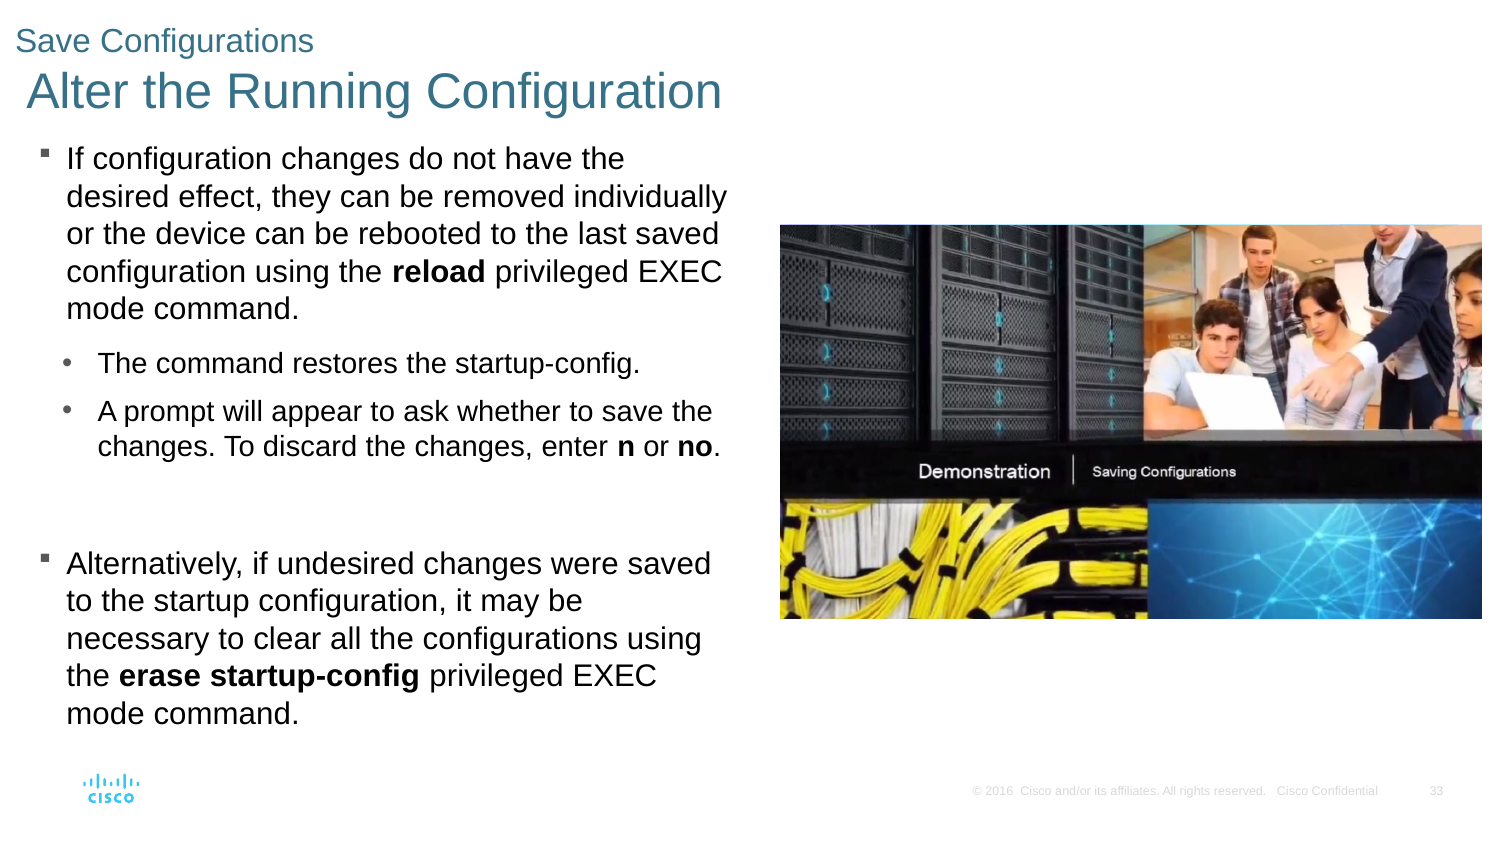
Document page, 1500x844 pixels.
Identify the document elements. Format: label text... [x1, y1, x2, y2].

picture [779, 224, 1482, 619]
title Save Configurations Alter the Running Configuration [0, 6, 1500, 131]
list If configuration changes do not have the desired effect, they can be removed individually or the device can be rebooted to the last saved configuration using the reload privileged EXEC mode command. The command restores the startup-config. A prompt will appear to ask whether to save the changes. To discard the changes, enter n or no. Alternatively, if undesired changes were saved to the startup configuration, it may be necessary to clear all the configurations using the erase startup-config privileged EXEC mode command. [23, 131, 767, 730]
